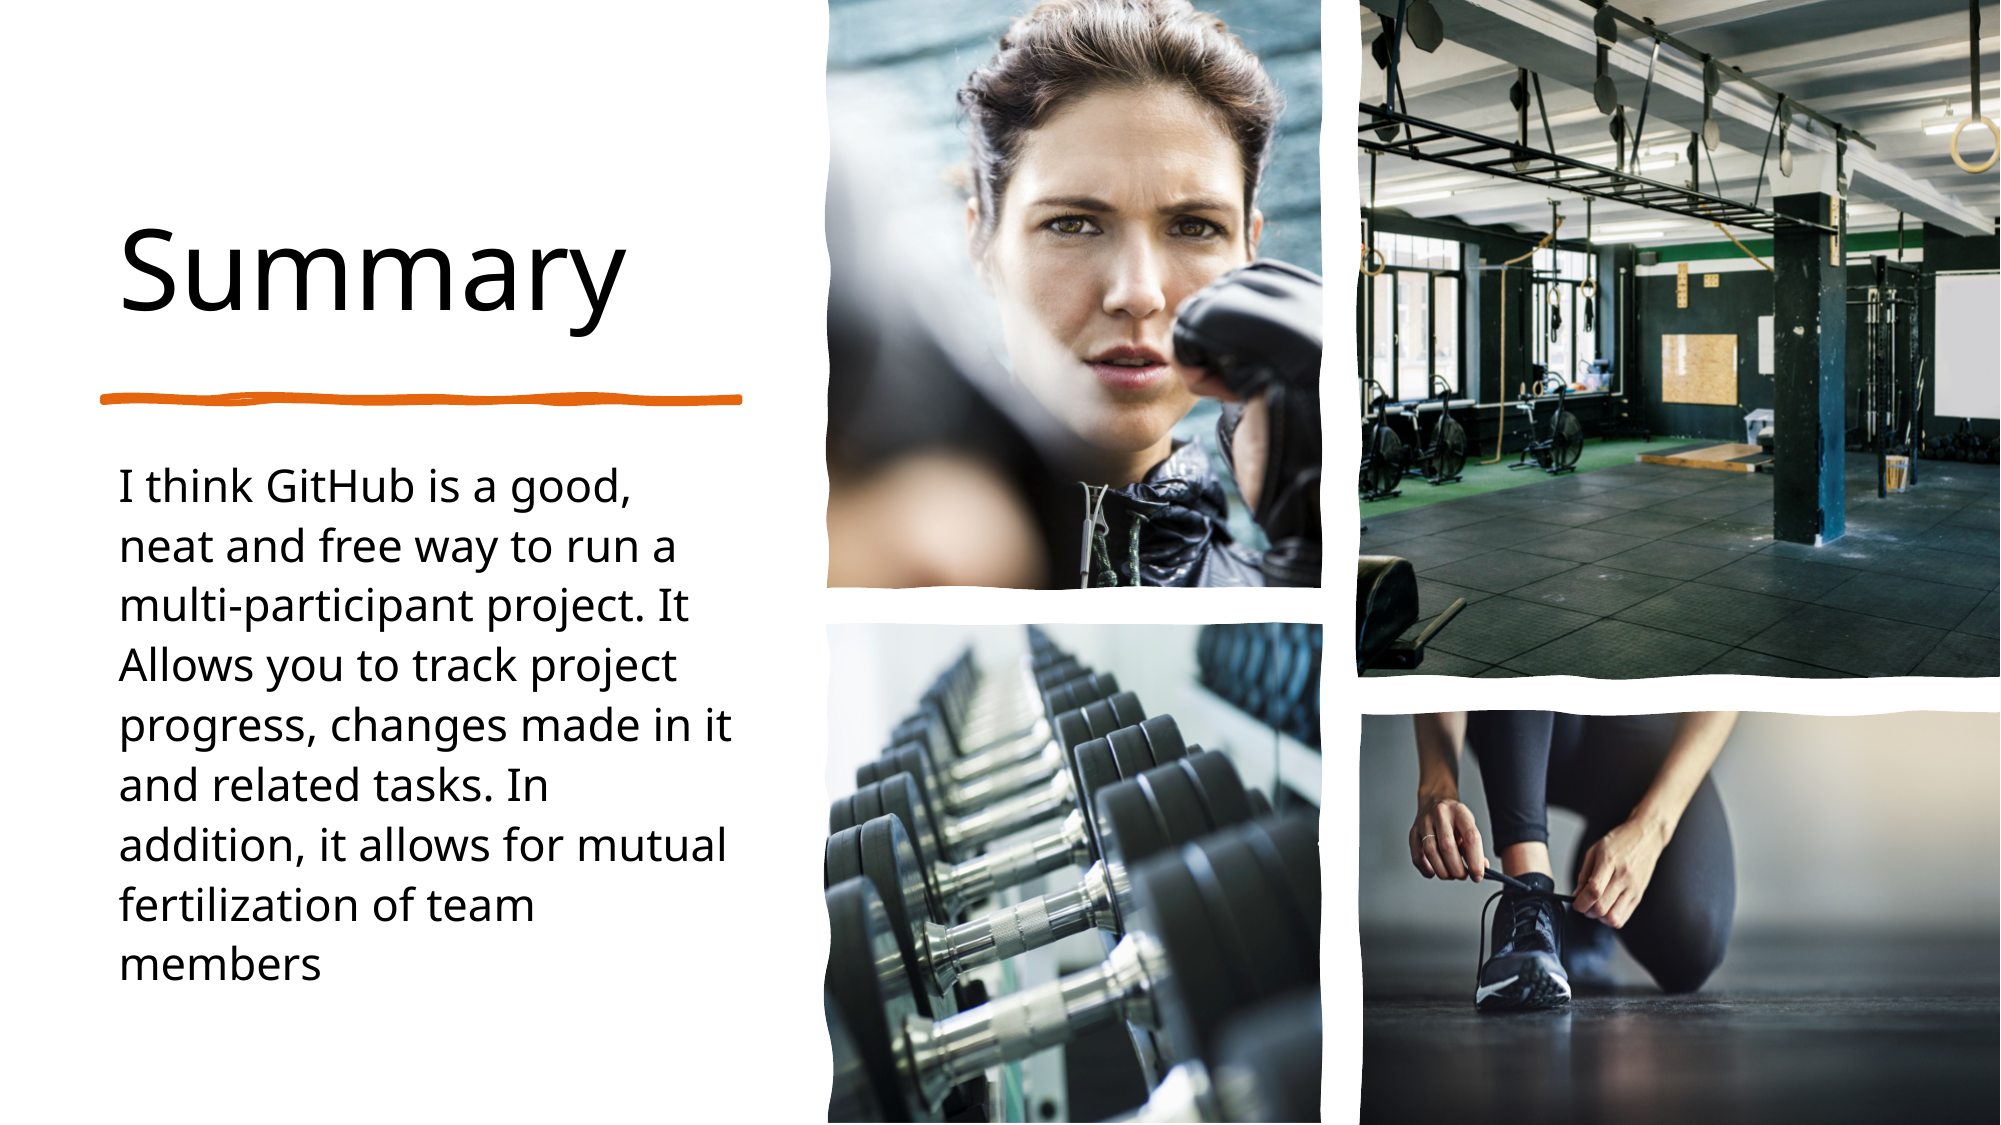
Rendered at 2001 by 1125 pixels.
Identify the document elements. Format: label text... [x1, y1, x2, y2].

picture [823, 622, 1323, 1125]
picture [824, 0, 1323, 590]
picture [1355, 0, 2000, 680]
title Summary [103, 70, 747, 341]
picture [1358, 709, 2000, 1125]
list I think GitHub is a good, neat and free way to run a multi-participant project. It Allows you to track project progress, changes made in it and related tasks. In addition, it allows for mutual fertilization of team members [103, 443, 749, 999]
